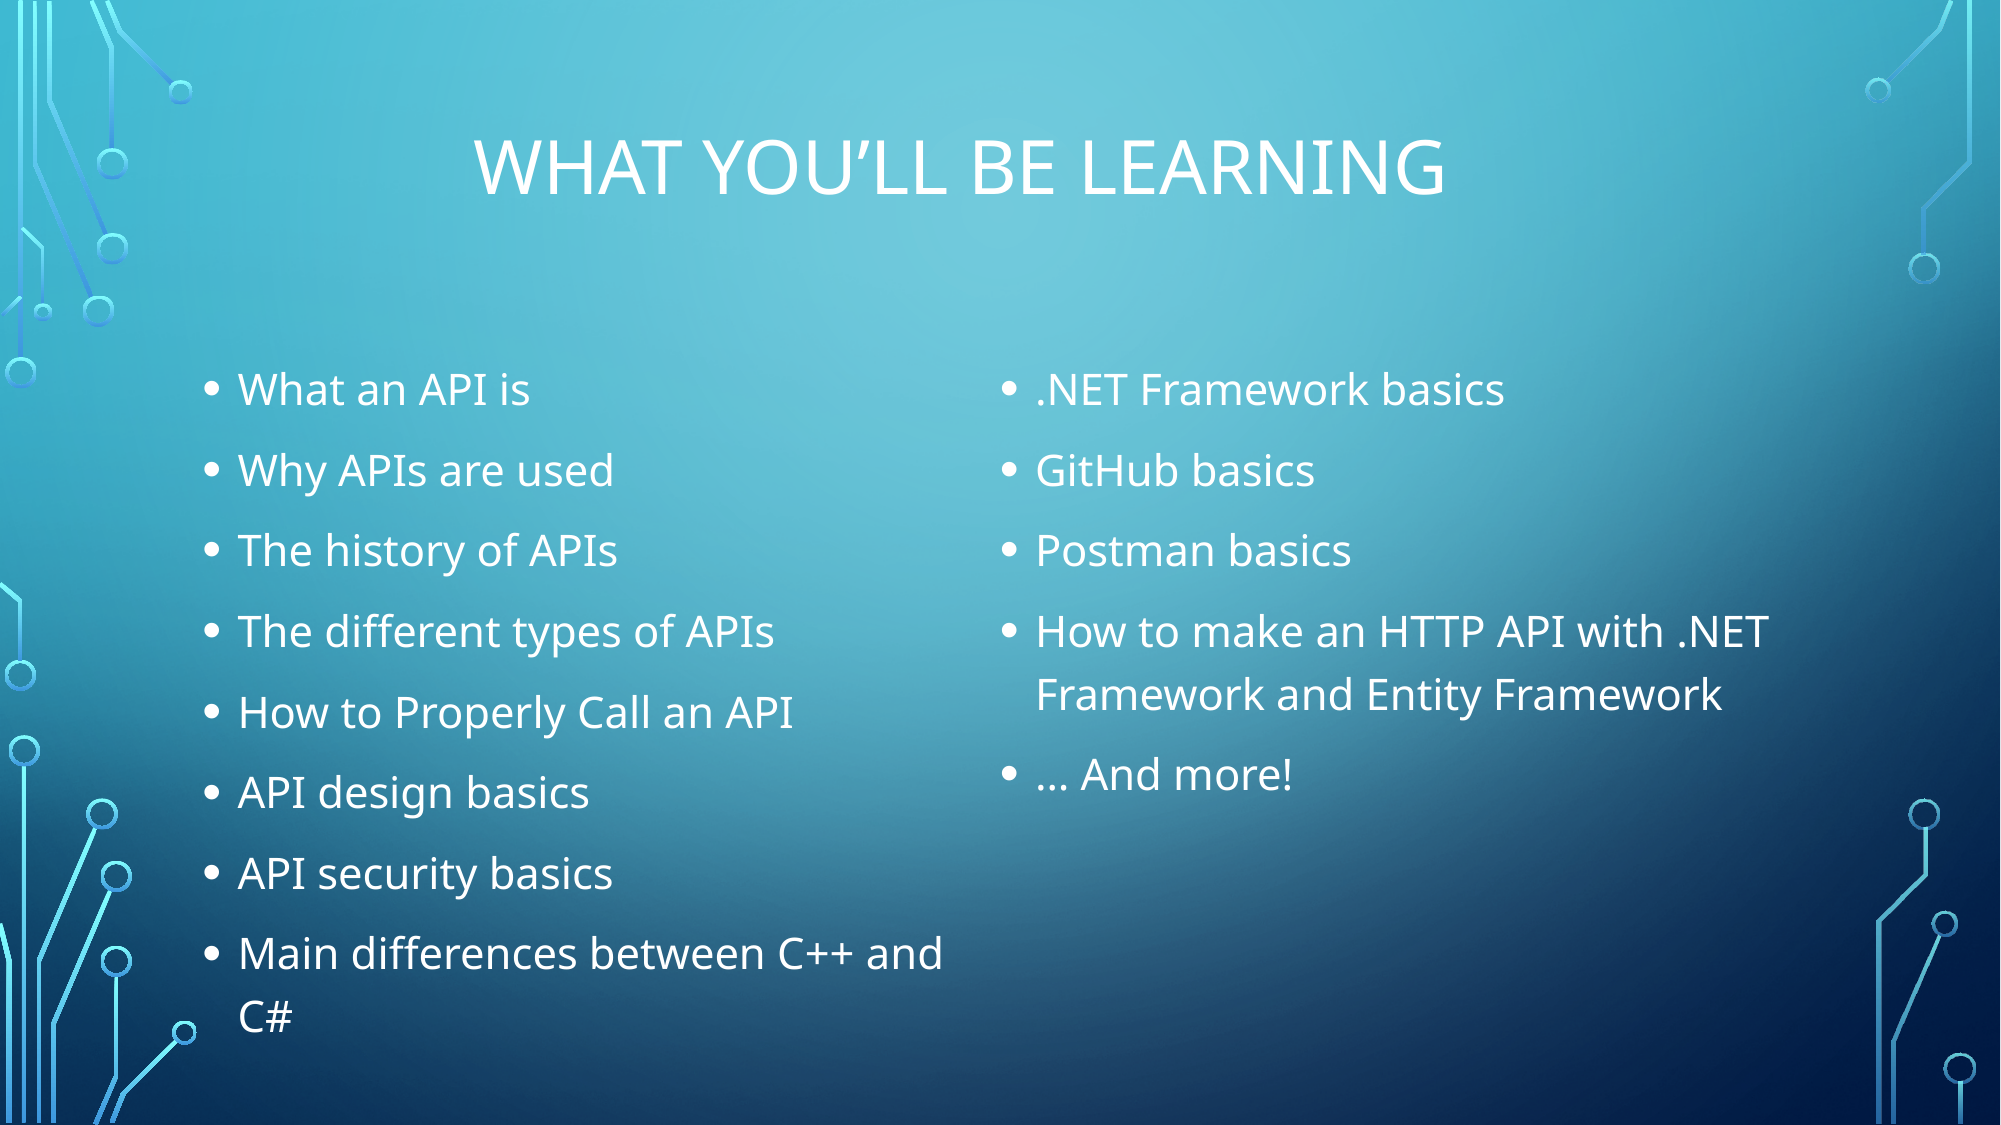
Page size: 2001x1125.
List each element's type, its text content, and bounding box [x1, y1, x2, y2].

list What an API is Why APIs are used The history of APIs The different types of APIs How to Properly Call an API API design basics API security basics Main differences between C++ and C# .NET Framework basics GitHub basics Postman basics How to make an HTTP API with .NET Framework and Entity Framework … And more! [187, 343, 1813, 1056]
title What you’ll be learning [148, 48, 1774, 292]
